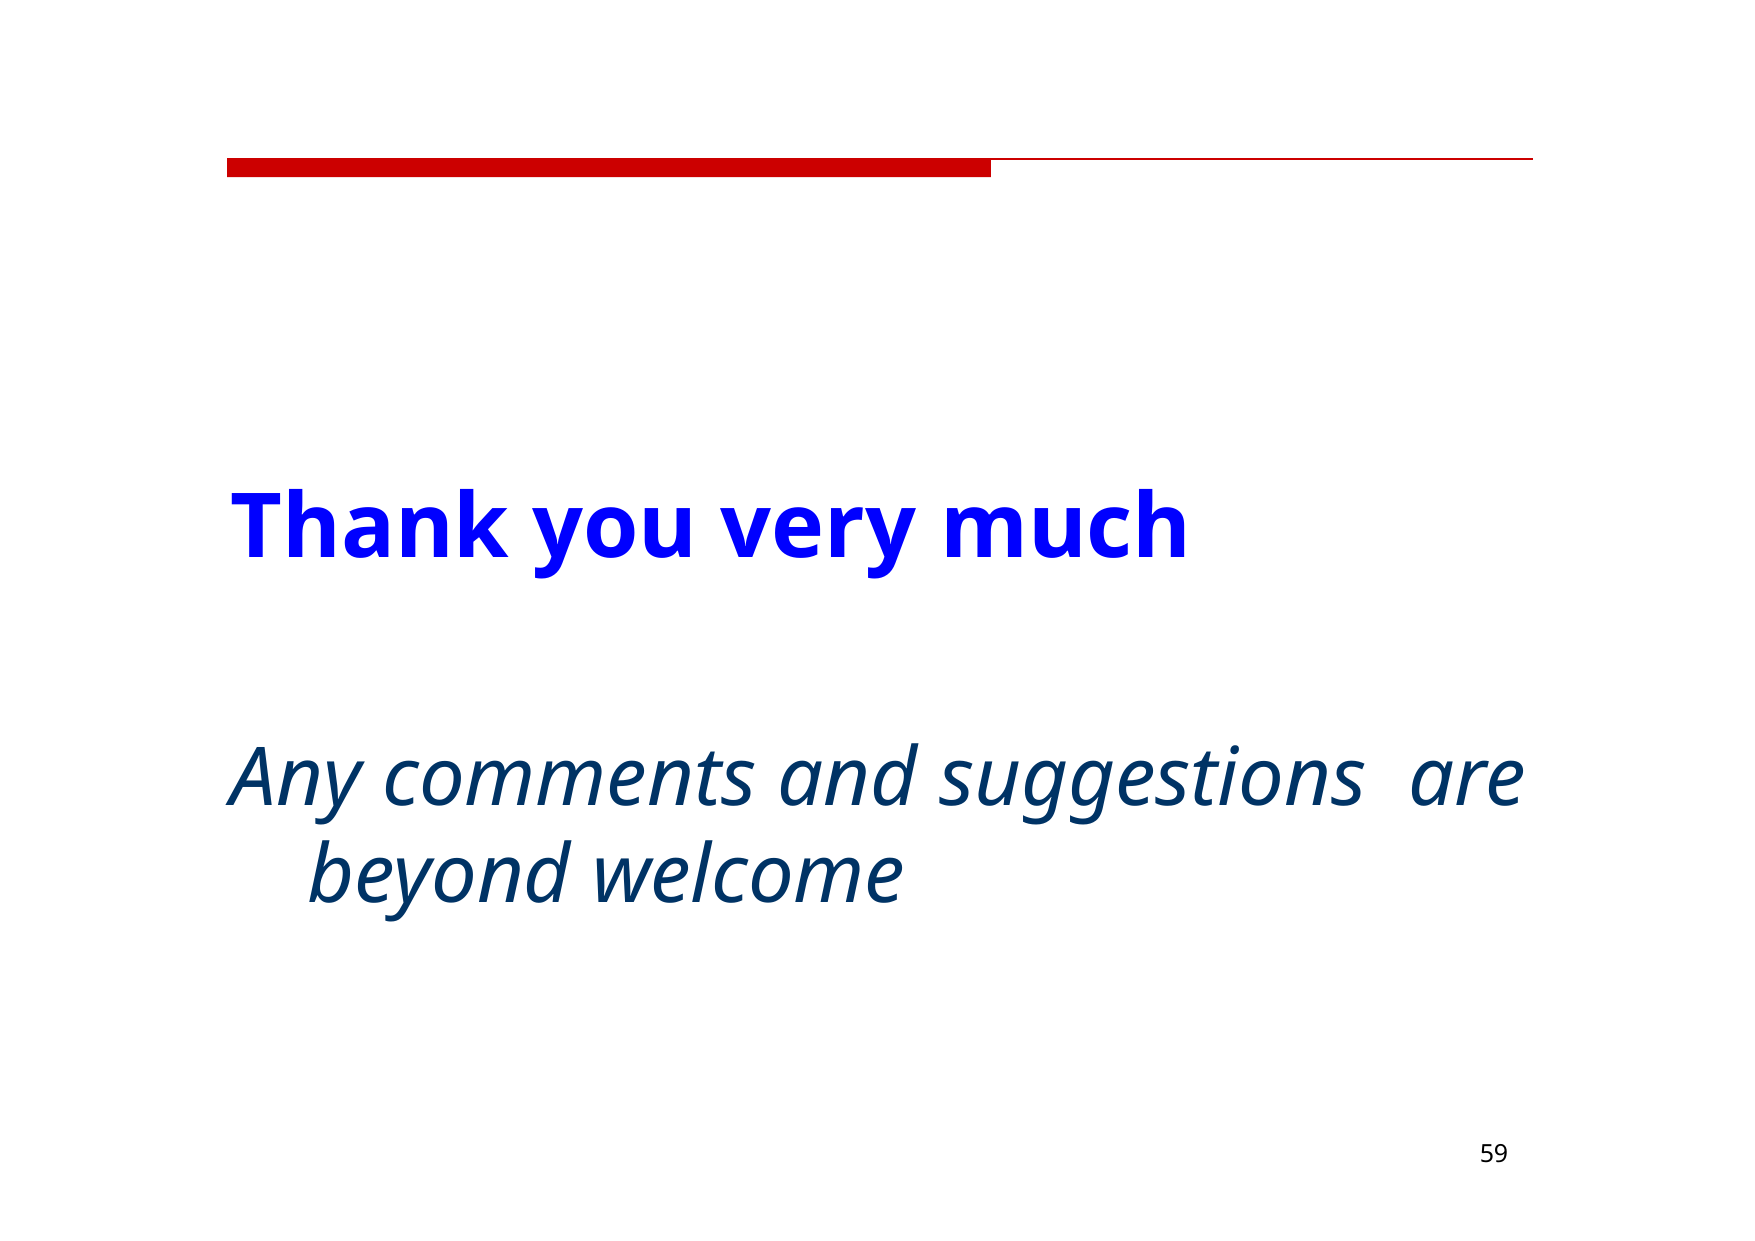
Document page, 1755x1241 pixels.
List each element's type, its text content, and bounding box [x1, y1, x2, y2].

subtitle Any comments and suggestions are beyond welcome [222, 722, 1532, 1241]
text_box Thank you very much [228, 465, 1314, 576]
